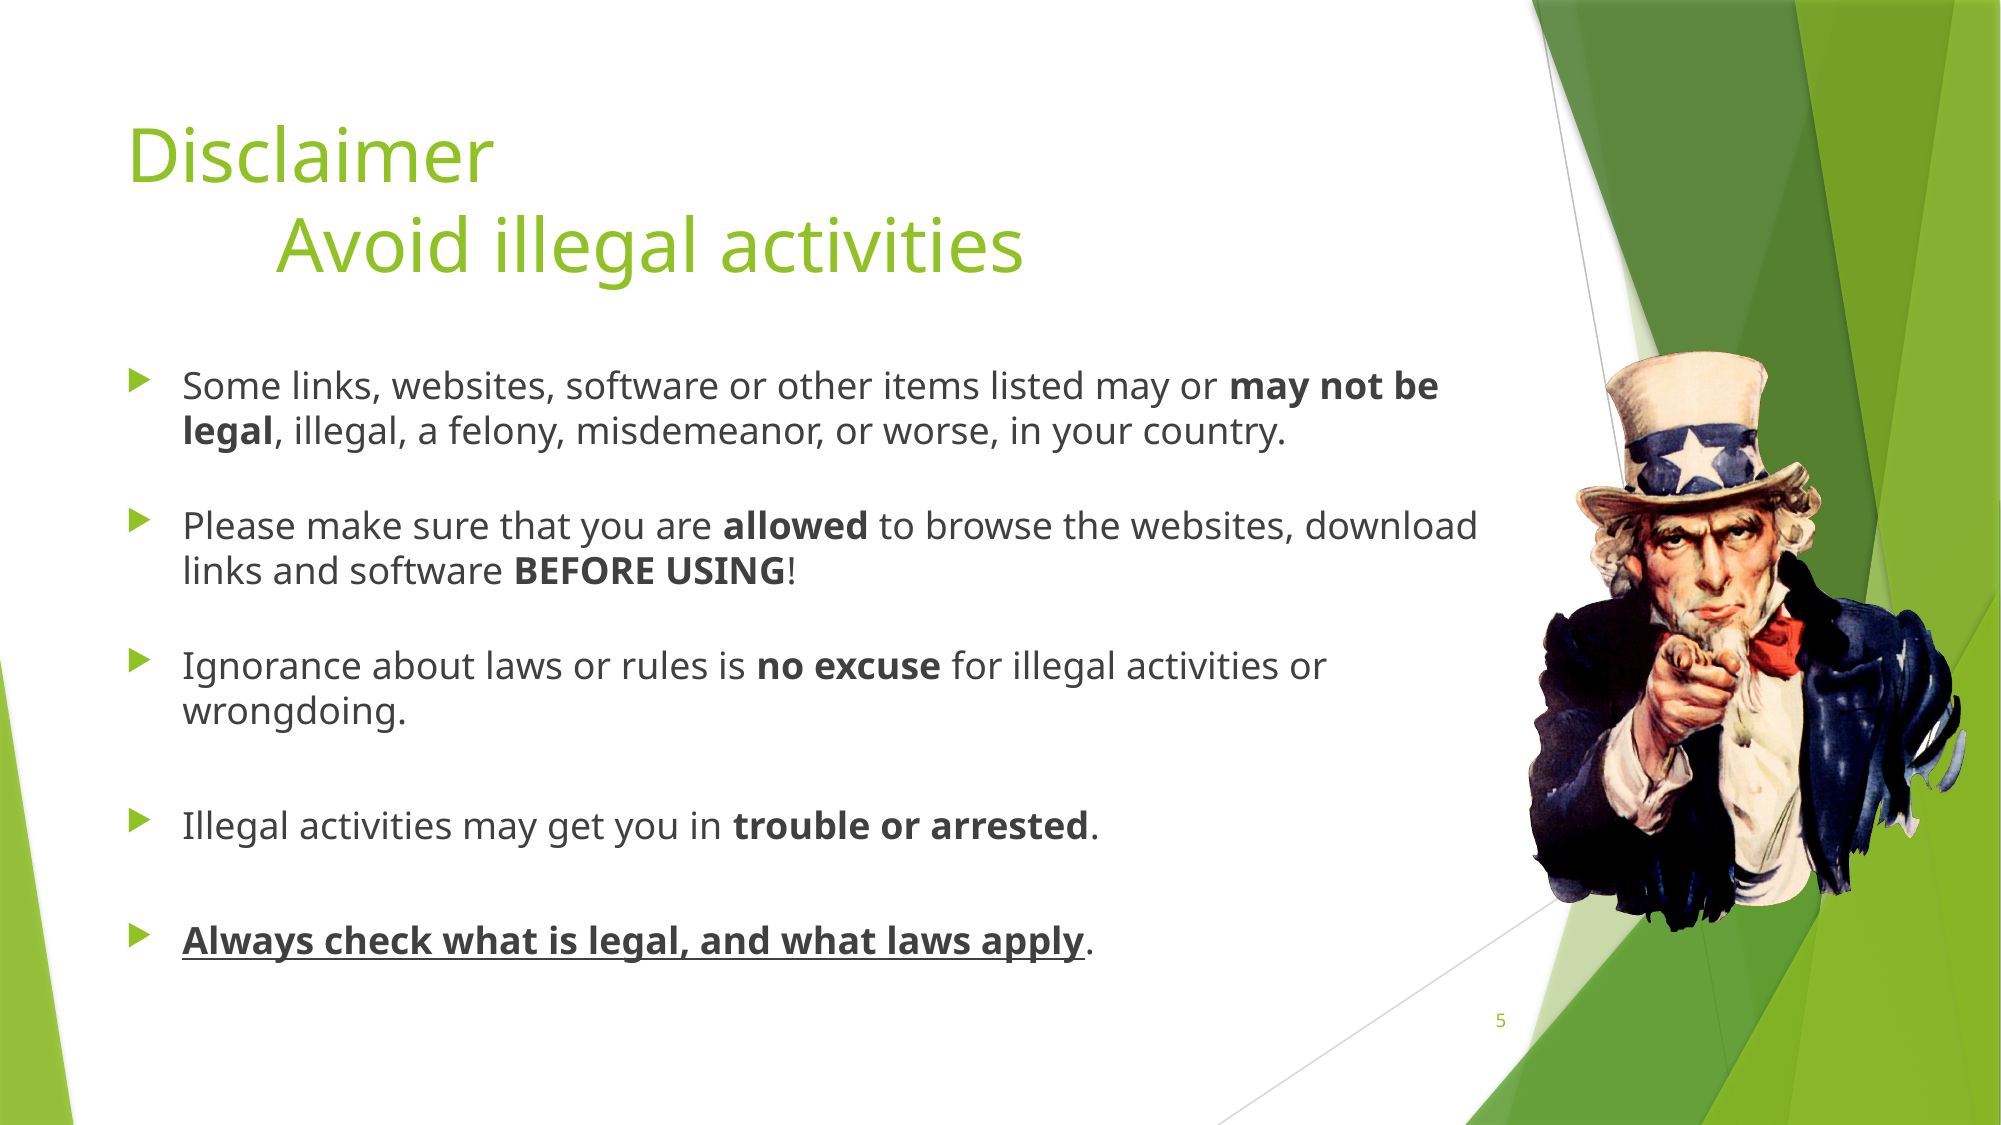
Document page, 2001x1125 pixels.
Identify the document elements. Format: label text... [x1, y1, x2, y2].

picture [1520, 337, 1974, 947]
list Some links, websites, software or other items listed may or may not be legal, illegal, a felony, misdemeanor, or worse, in your country. Please make sure that you are allowed to browse the websites, download links and software BEFORE USING! Ignorance about laws or rules is no excuse for illegal activities or wrongdoing. Illegal activities may get you in trouble or arrested. Always check what is legal, and what laws apply. [111, 354, 1522, 992]
title Disclaimer Avoid illegal activities [111, 99, 1522, 317]
slide_number 5 [1409, 991, 1522, 1051]
